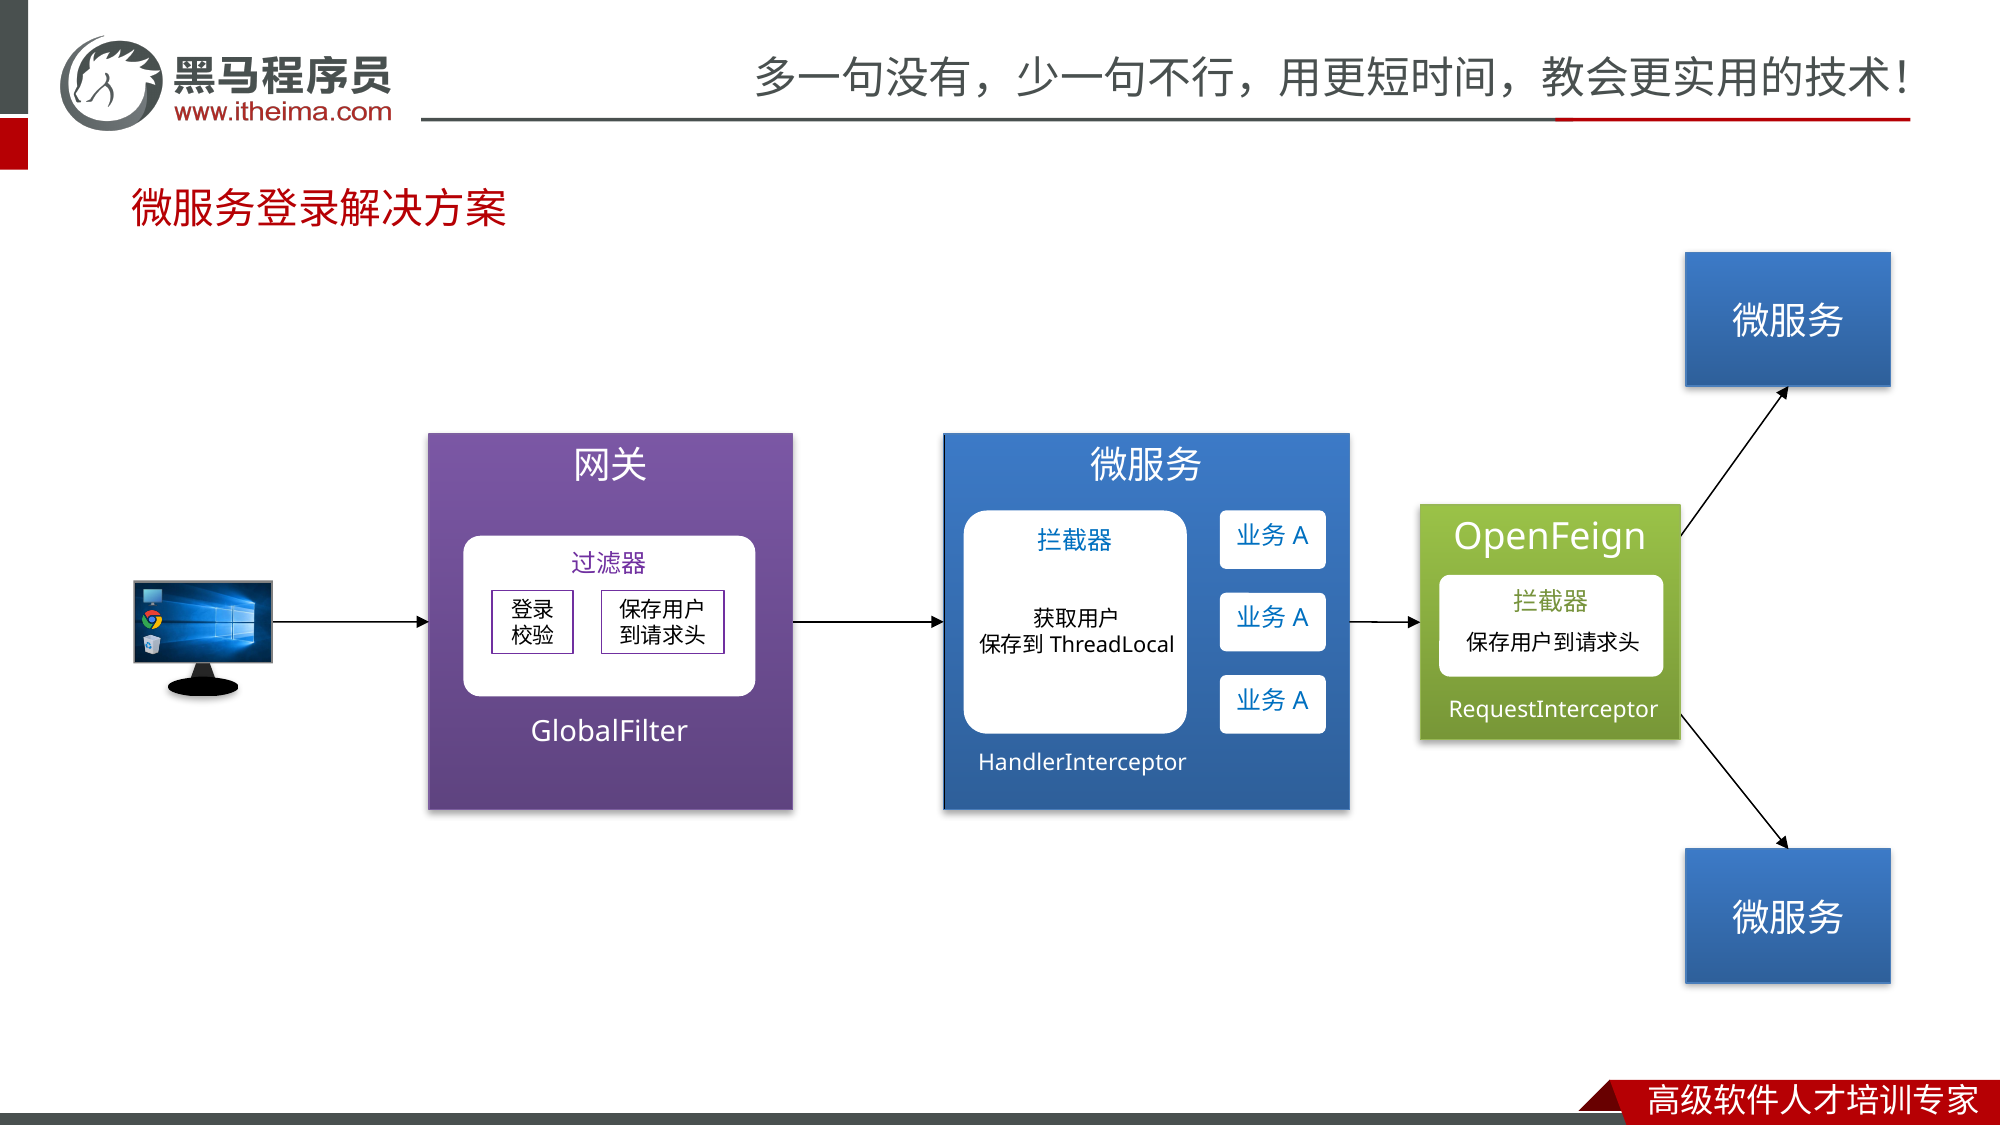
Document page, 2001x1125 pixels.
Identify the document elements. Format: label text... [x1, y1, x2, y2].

text_box RequestInterceptor [1384, 686, 1723, 730]
text_box 登录 校验 [490, 589, 575, 656]
text_box 拦截器 [961, 691, 1189, 736]
text_box 微服务登录解决方案 [116, 161, 1097, 253]
text_box 获取用户 保存到ThreadLocal [957, 597, 1197, 691]
text_box 过滤器 [461, 533, 758, 699]
text_box 拦截器 [961, 508, 1189, 597]
text_box HandlerInterceptor [900, 739, 1265, 782]
text_box OpenFeign [1420, 730, 1660, 740]
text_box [1666, 696, 1789, 850]
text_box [1666, 385, 1789, 557]
text_box 保存用户到请求头 [1442, 608, 1665, 675]
text_box 微服务 [1685, 848, 1891, 984]
text_box OpenFeign [1420, 504, 1681, 686]
text_box 微服务 [1685, 252, 1891, 387]
text_box 业务A [1217, 508, 1328, 571]
text_box 业务A [1217, 672, 1328, 736]
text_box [133, 580, 274, 697]
text_box 保存用户到请求头 [599, 589, 726, 656]
text_box GlobalFilter [463, 705, 756, 756]
text_box 微服务 [943, 433, 1350, 810]
text_box 业务A [1217, 590, 1328, 654]
picture [14, 0, 453, 179]
text_box 网关 [428, 433, 793, 810]
text_box 拦截器 [1437, 572, 1666, 679]
